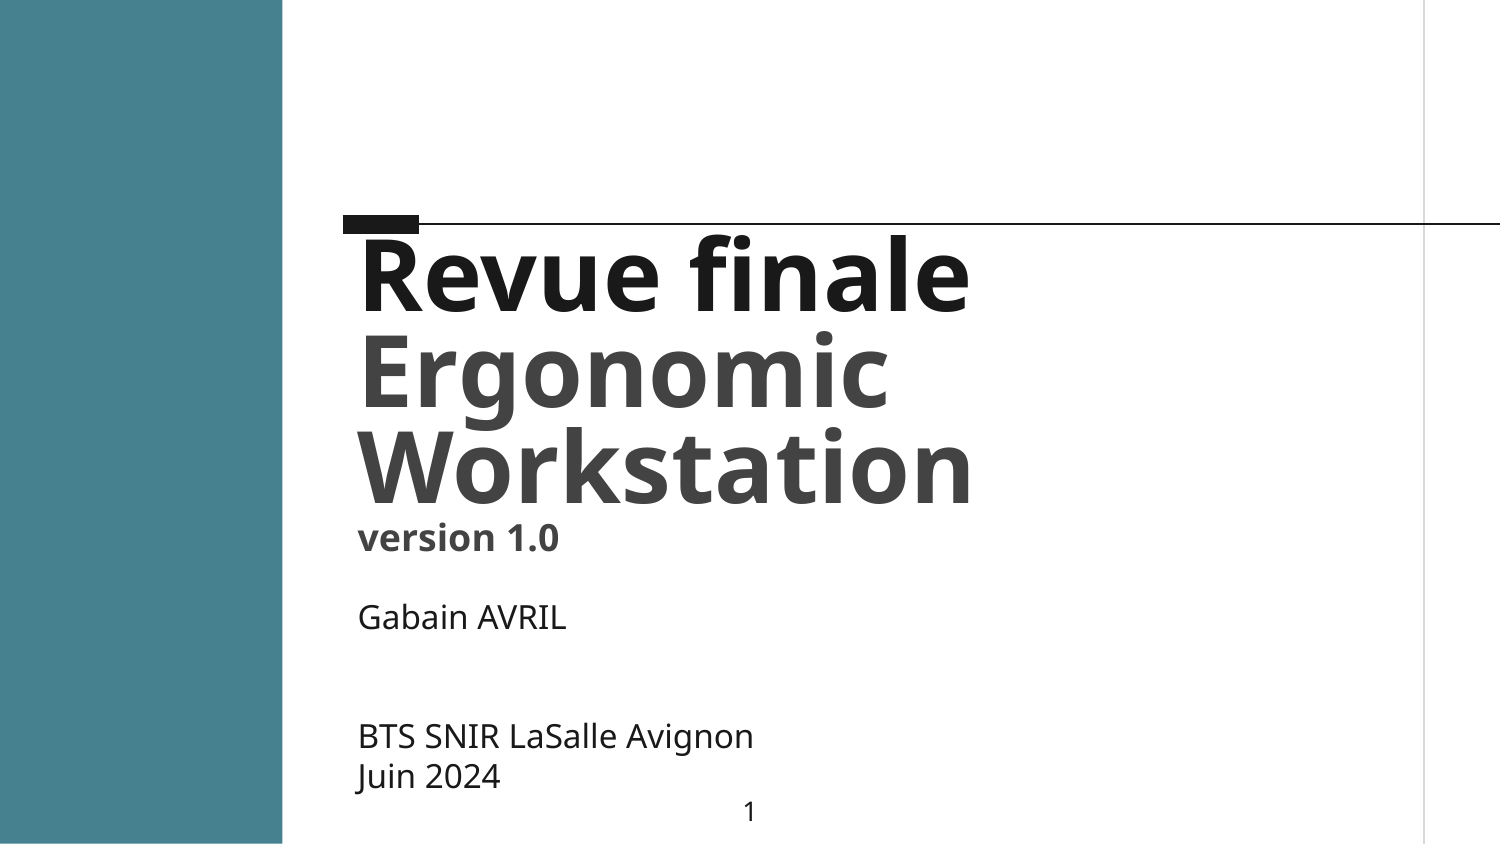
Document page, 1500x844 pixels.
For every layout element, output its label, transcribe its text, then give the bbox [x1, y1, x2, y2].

title Revue finale Ergonomic Workstation version 1.0 [342, 339, 1418, 574]
slide_number ‹#› [705, 779, 795, 844]
subtitle Gabain AVRIL BTS SNIR LaSalle Avignon Juin 2024 [342, 580, 1385, 659]
